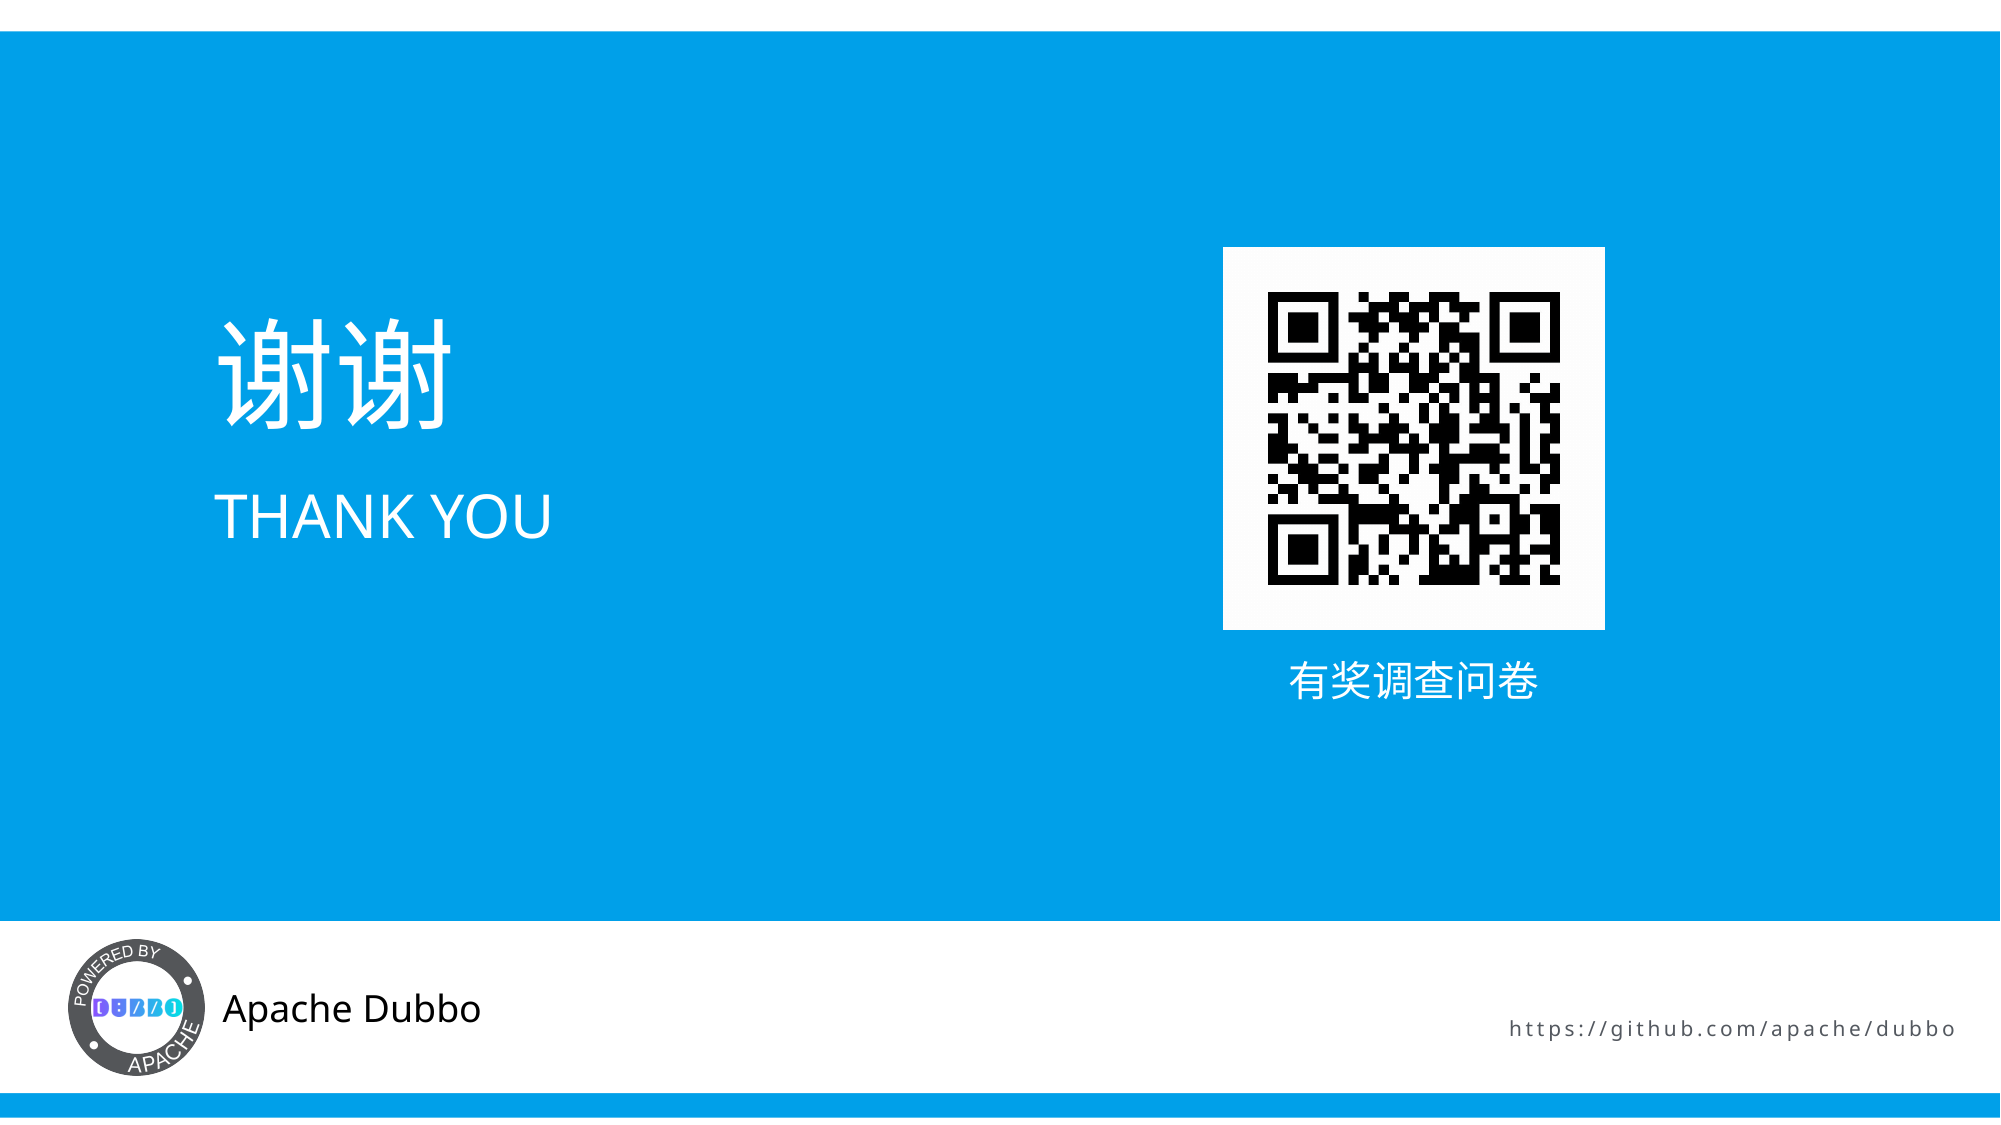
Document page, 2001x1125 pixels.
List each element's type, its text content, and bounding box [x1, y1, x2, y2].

text_box Apache Dubbo [0, 921, 2000, 1094]
text_box [0, 31, 2000, 921]
text_box [0, 1094, 2000, 1118]
text_box 谢谢 [213, 299, 1222, 445]
picture [68, 939, 205, 1076]
text_box 有奖调查问卷 [1222, 654, 1605, 705]
picture [1224, 248, 1604, 629]
text_box THANK YOU [214, 478, 1059, 551]
text_box https://github.com/apache/dubbo [1500, 1007, 1964, 1049]
